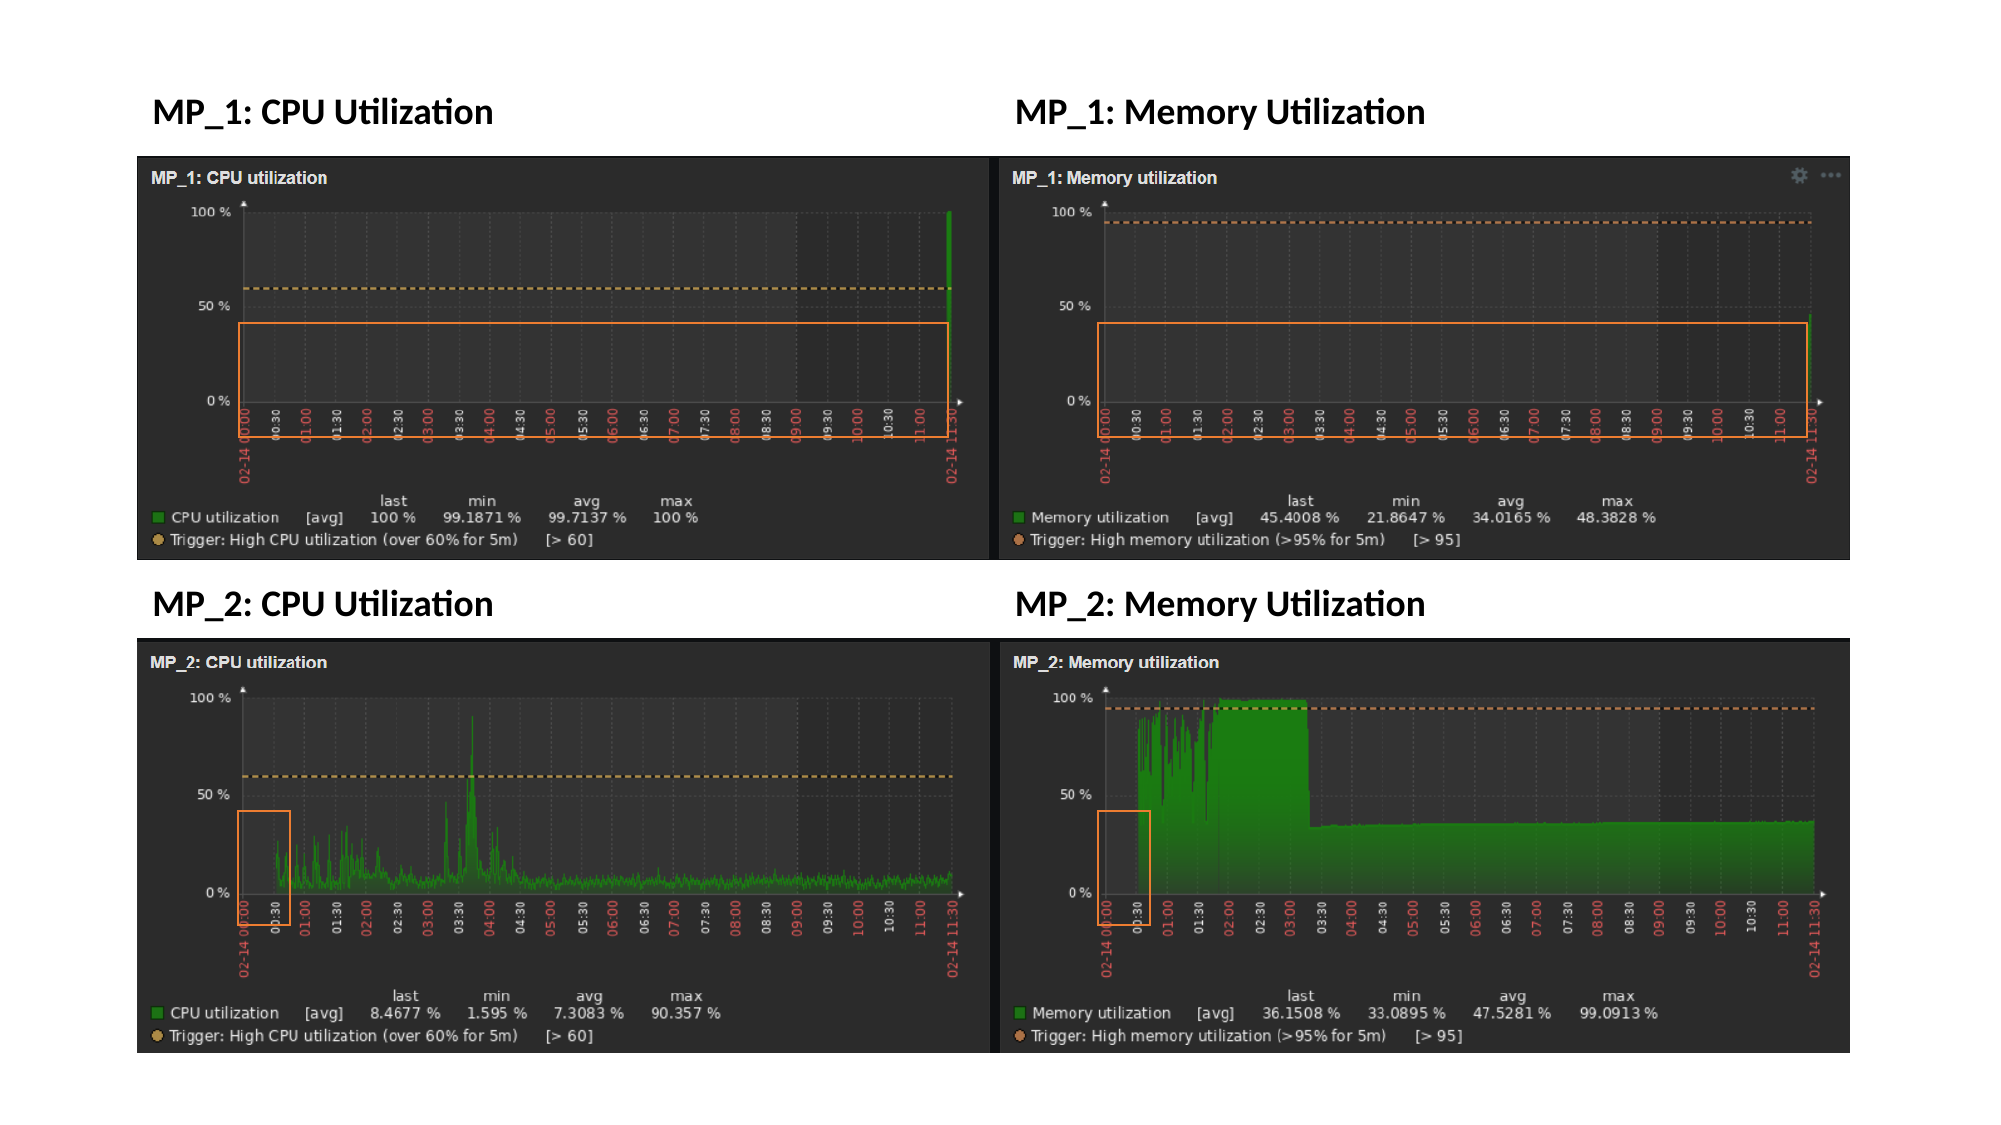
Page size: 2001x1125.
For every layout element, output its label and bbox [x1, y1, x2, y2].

picture [137, 156, 1850, 560]
text_box [137, 571, 1863, 633]
picture [137, 638, 1850, 1053]
text_box [137, 79, 1863, 141]
